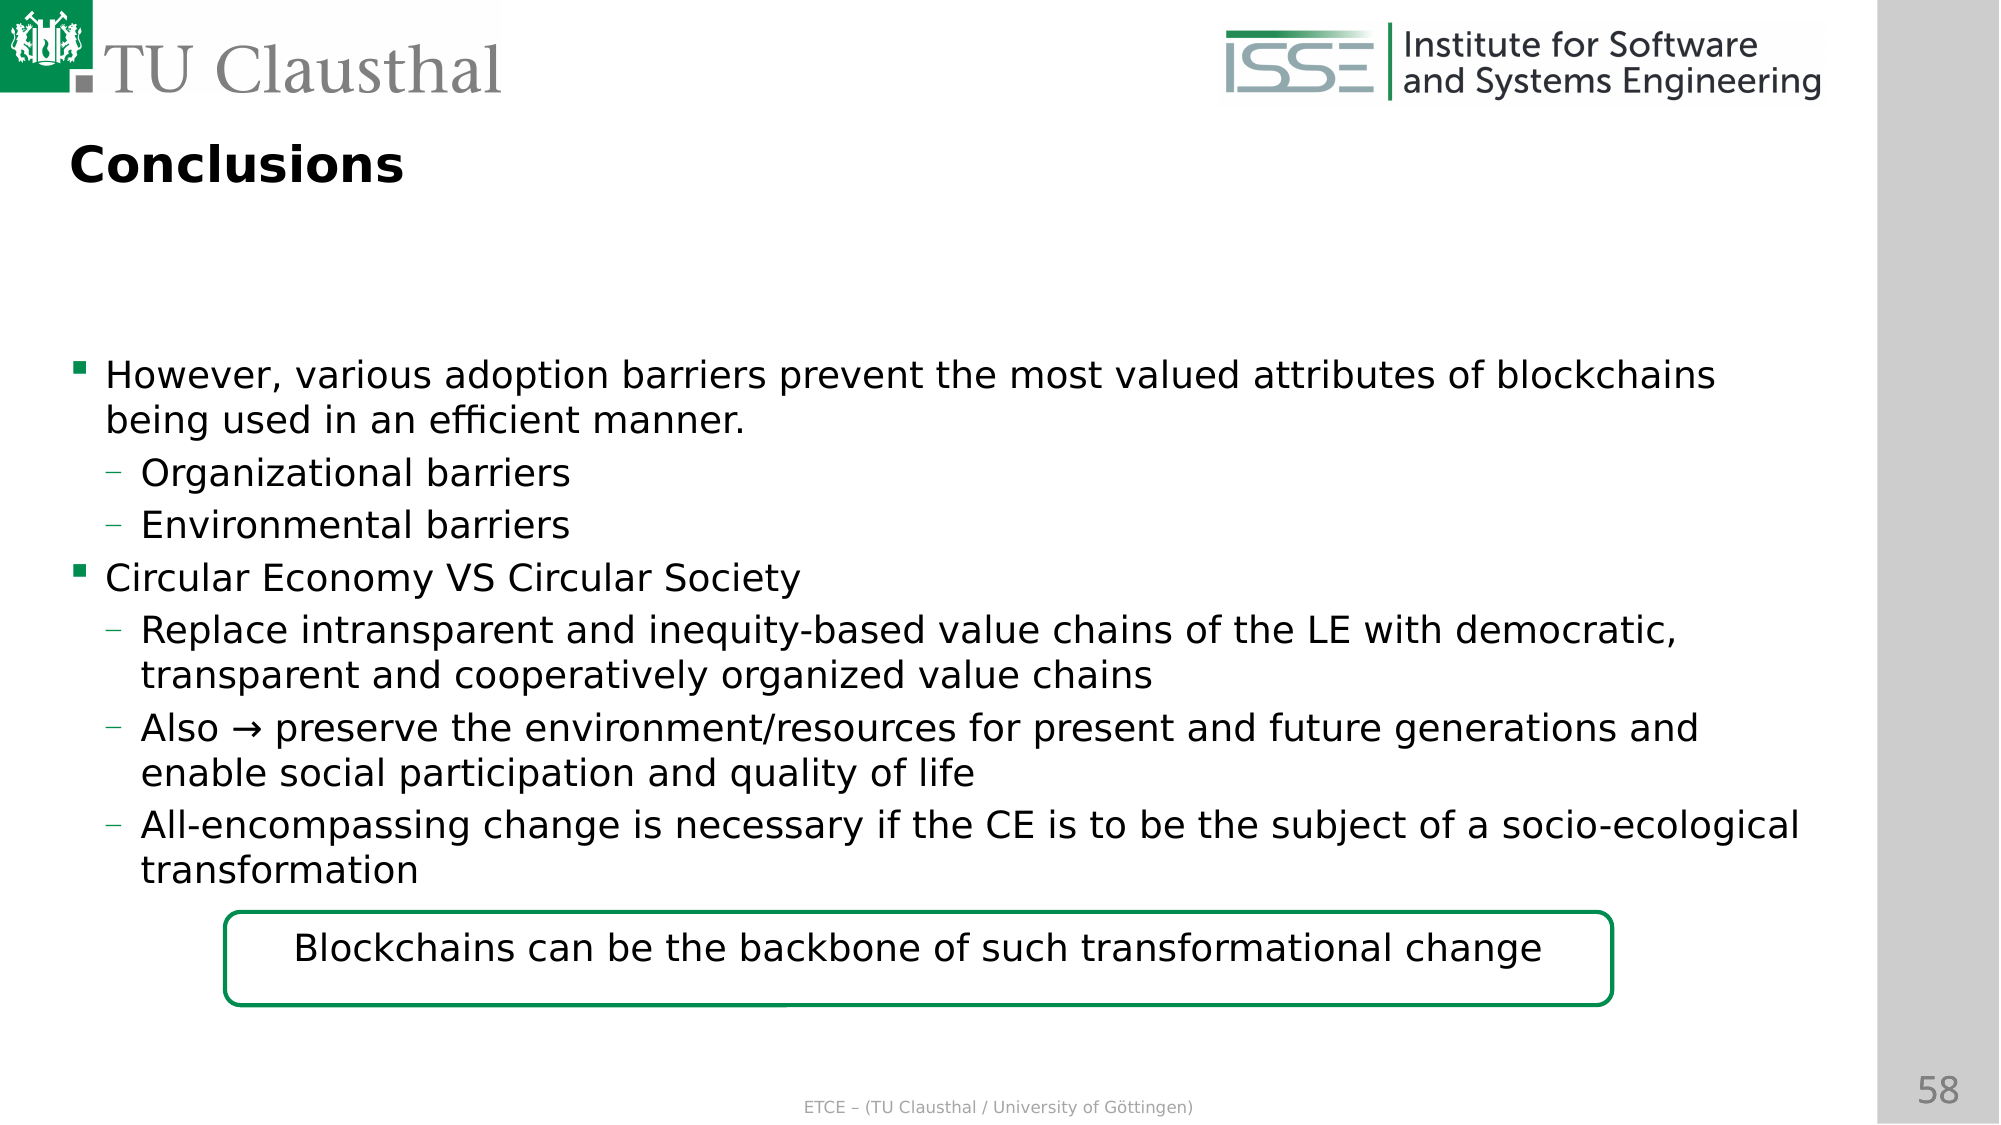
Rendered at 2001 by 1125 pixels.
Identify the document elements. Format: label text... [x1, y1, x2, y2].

text_box However, various adoption barriers prevent the most valued attributes of blockchains being used in an efficient manner. Organizational barriers Environmental barriers Circular Economy VS Circular Society Replace intransparent and inequity-based value chains of the LE with democratic, transparent and cooperatively organized value chains Also → preserve the environment/resources for present and future generations and enable social participation and quality of life All-encompassing change is necessary if the CE is to be the subject of a socio-ecological transformation [55, 208, 1818, 1034]
text_box Conclusions [55, 125, 1818, 207]
picture [1218, 22, 1826, 107]
picture [0, 0, 501, 93]
